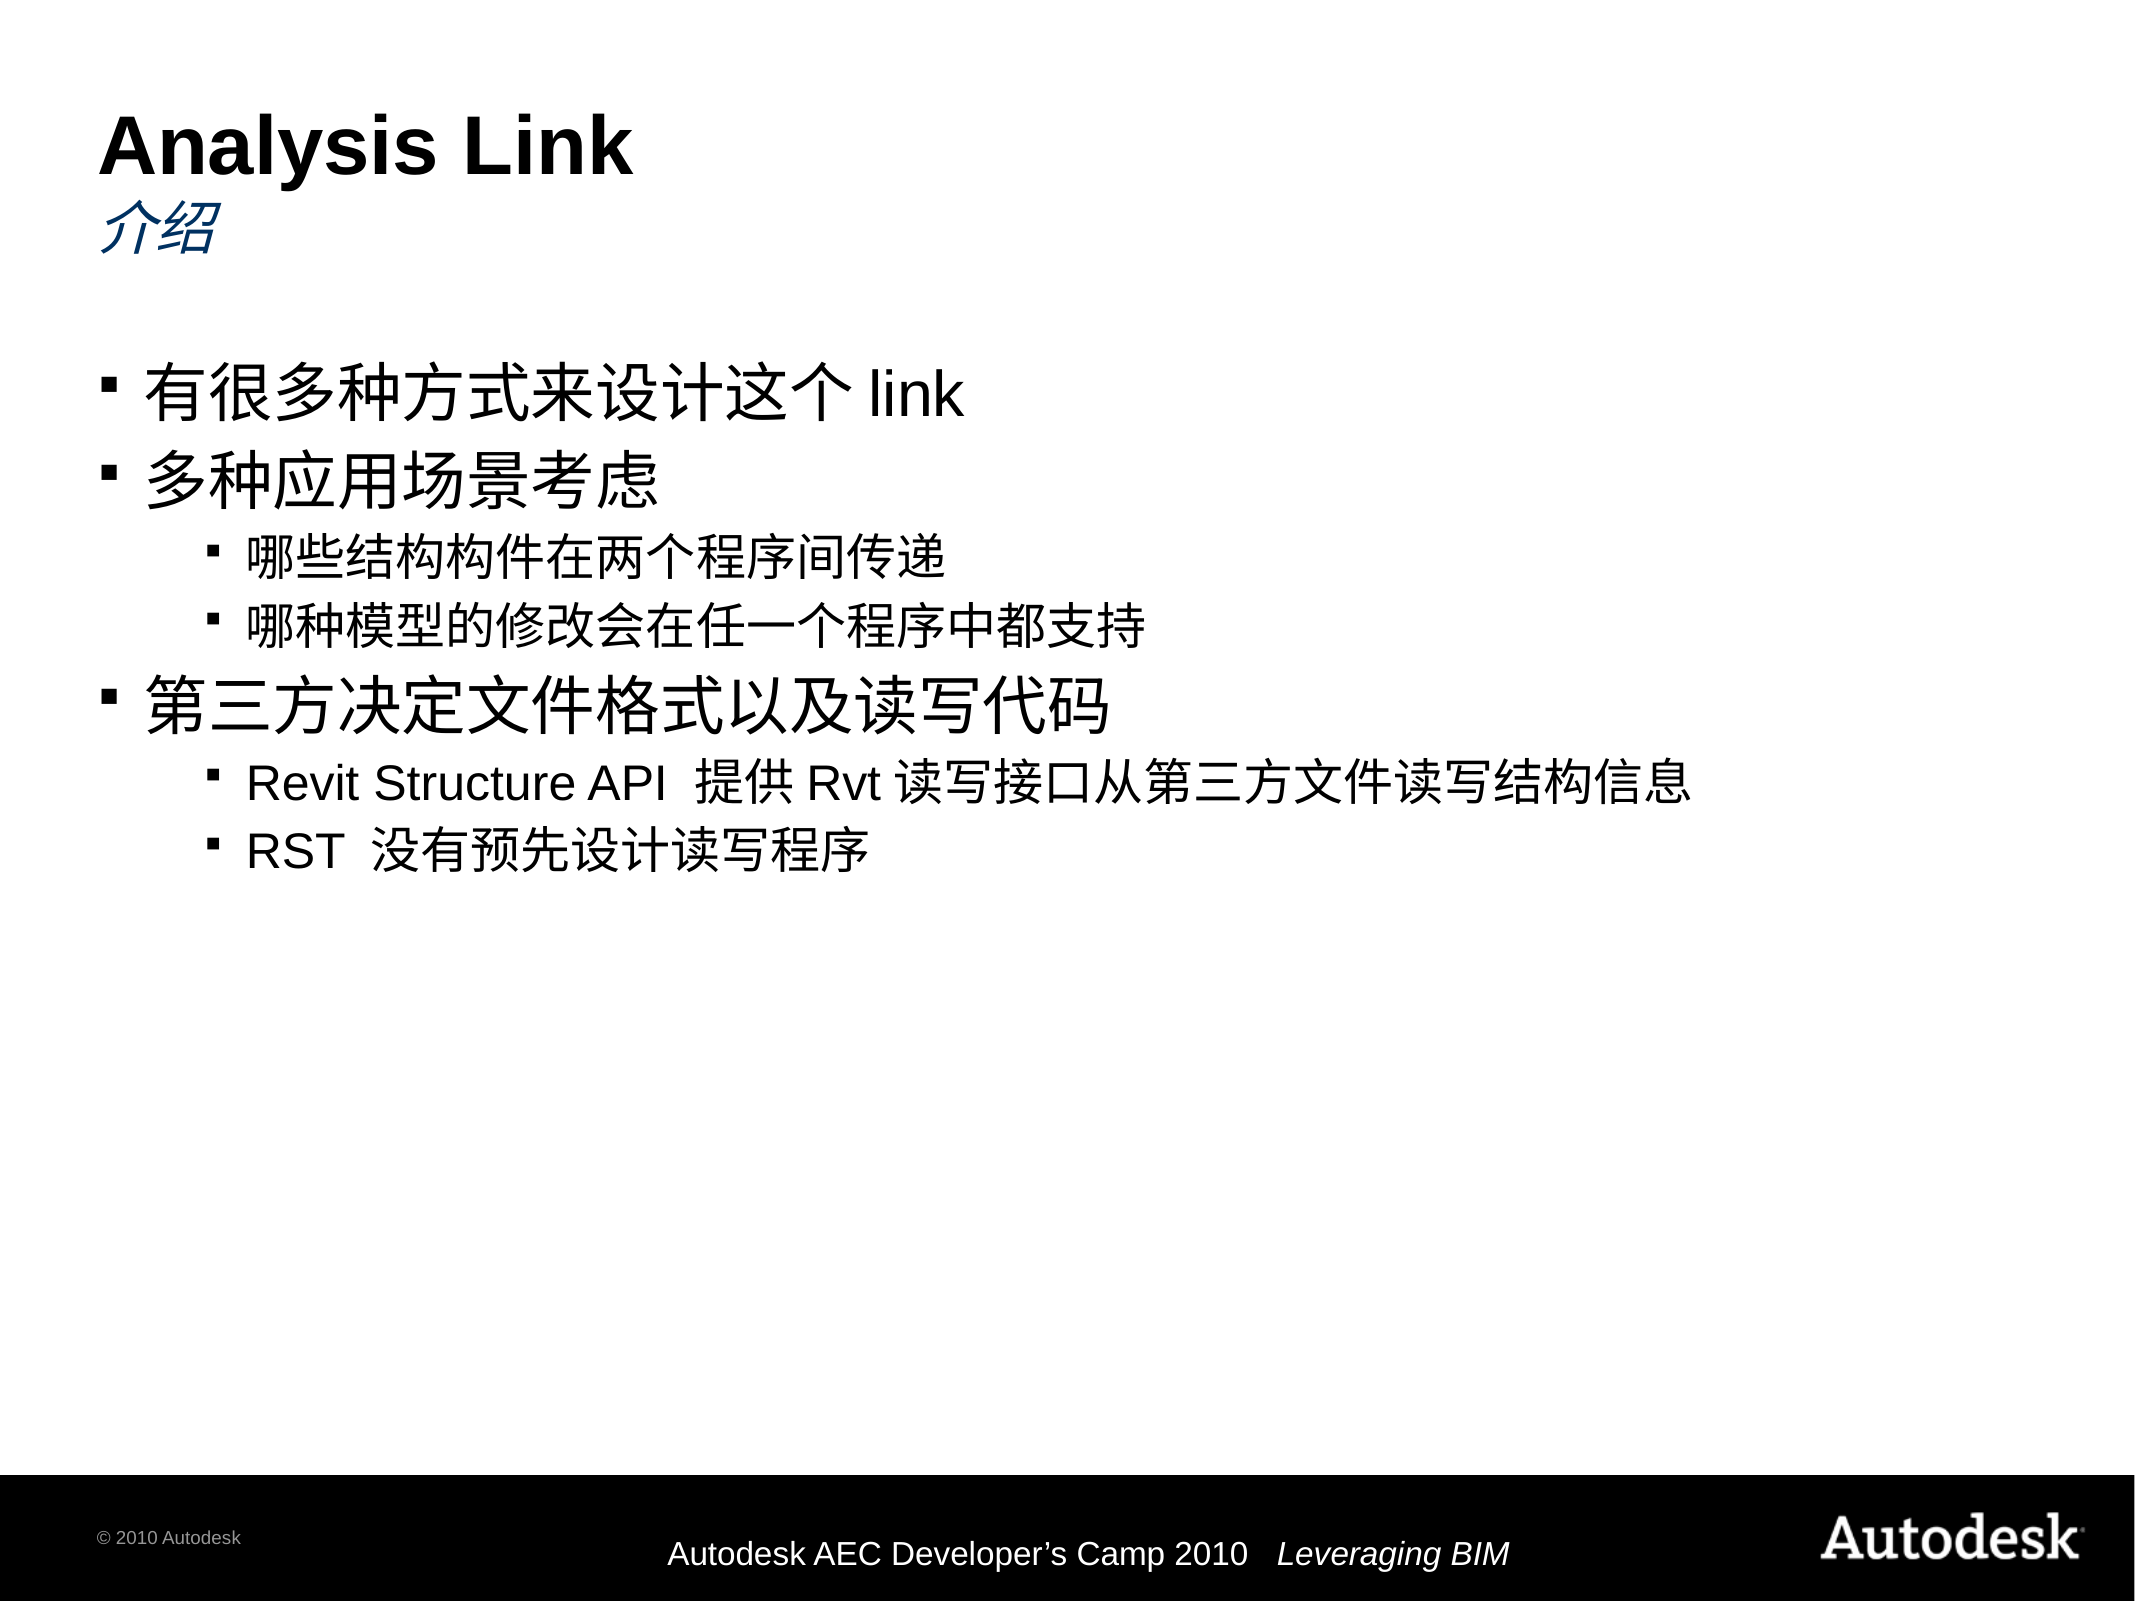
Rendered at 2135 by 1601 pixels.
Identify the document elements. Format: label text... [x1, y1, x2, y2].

picture [0, 1475, 2135, 1601]
list 有很多种方式来设计这个link 多种应用场景考虑 哪些结构构件在两个程序间传递 哪种模型的修改会在任一个程序中都支持 第三方决定文件格式以及读写代码 Revit Structure API 提供Rvt读写接口从第三方文件读写结构信息 RST 没有预先设计读写程序 [96, 351, 2028, 1452]
title Analysis Link 介绍 [96, 59, 2028, 293]
